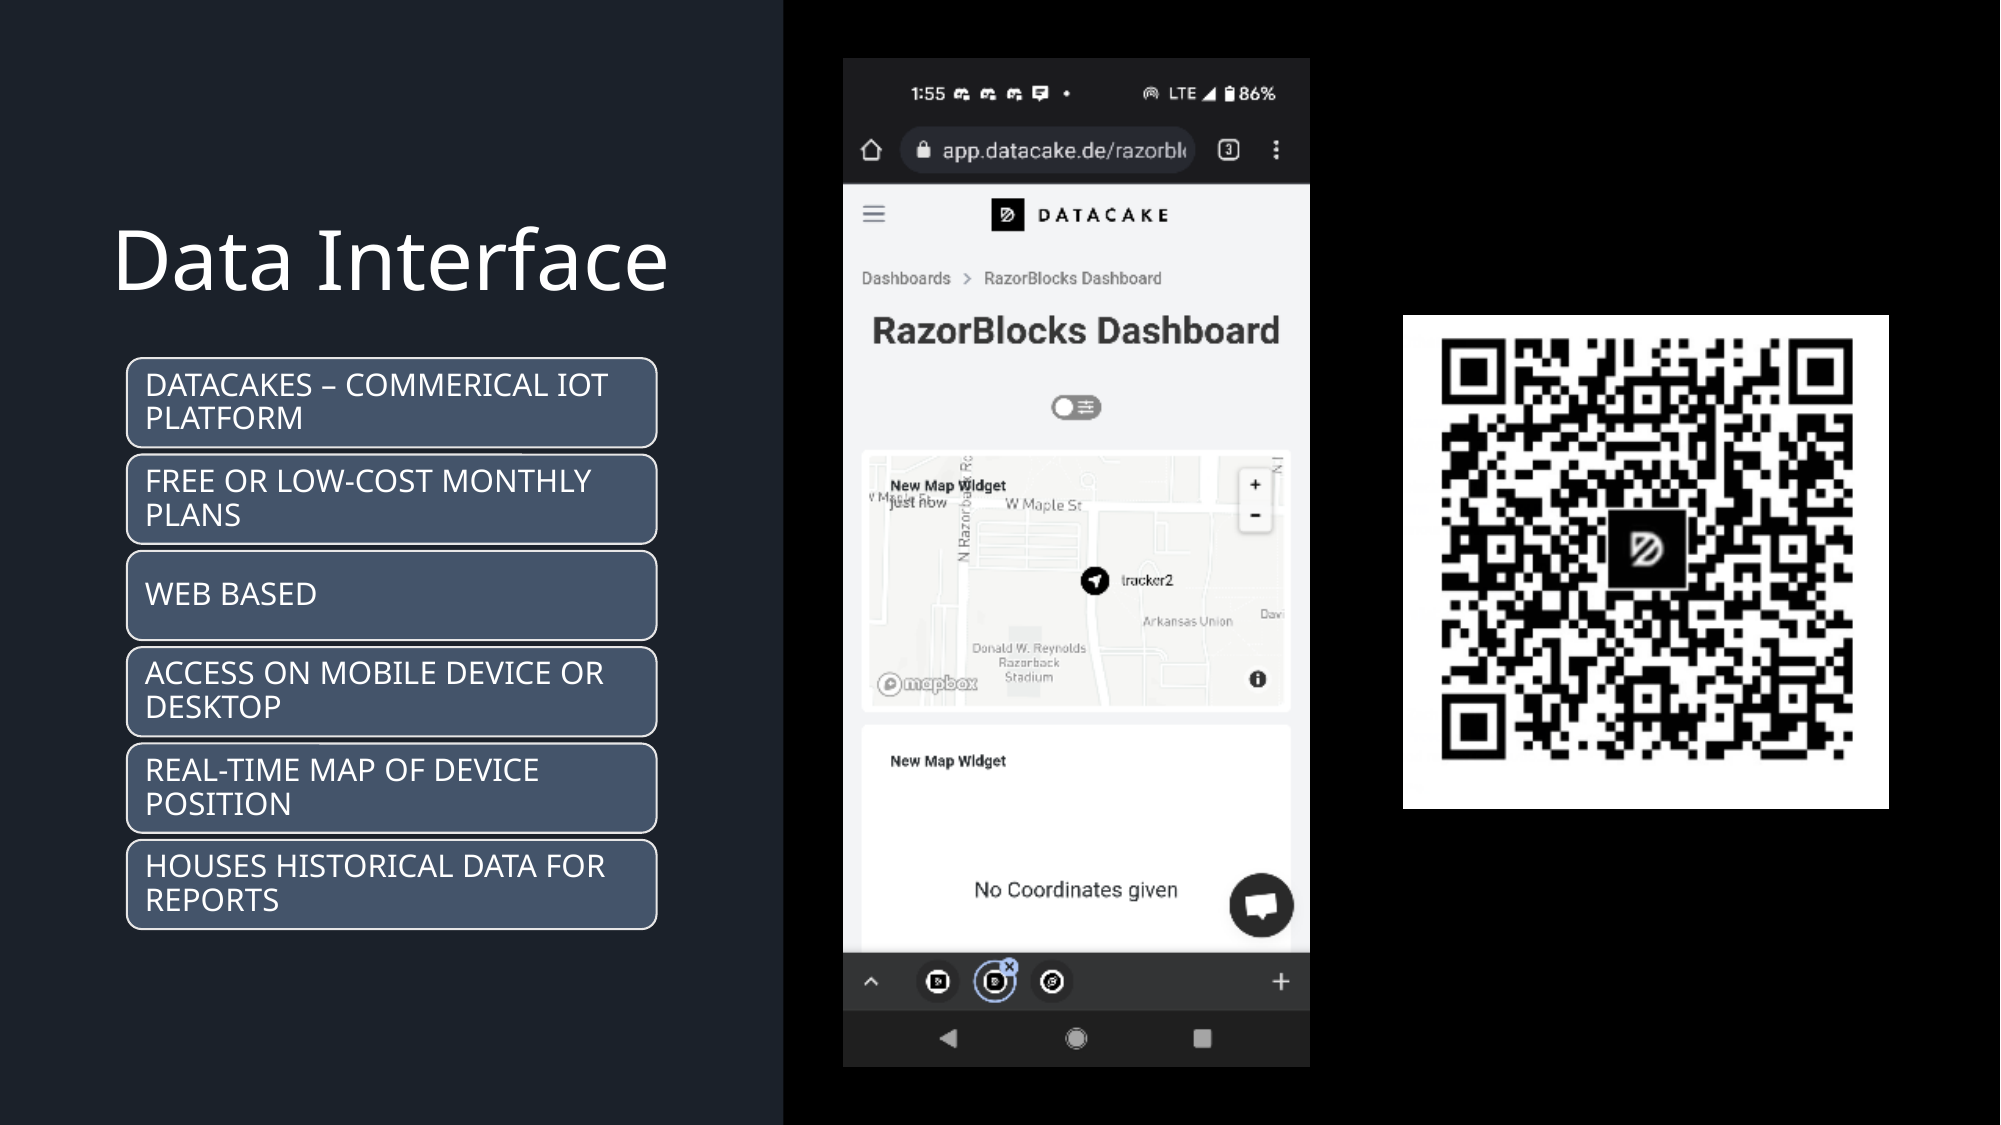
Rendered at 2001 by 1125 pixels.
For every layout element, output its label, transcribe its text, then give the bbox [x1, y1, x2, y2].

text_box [126, 352, 657, 935]
text_box [0, 0, 784, 1125]
text_box [784, 0, 2000, 1125]
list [843, 58, 1310, 1067]
title Data Interface [42, 0, 741, 317]
picture [1403, 315, 1889, 809]
